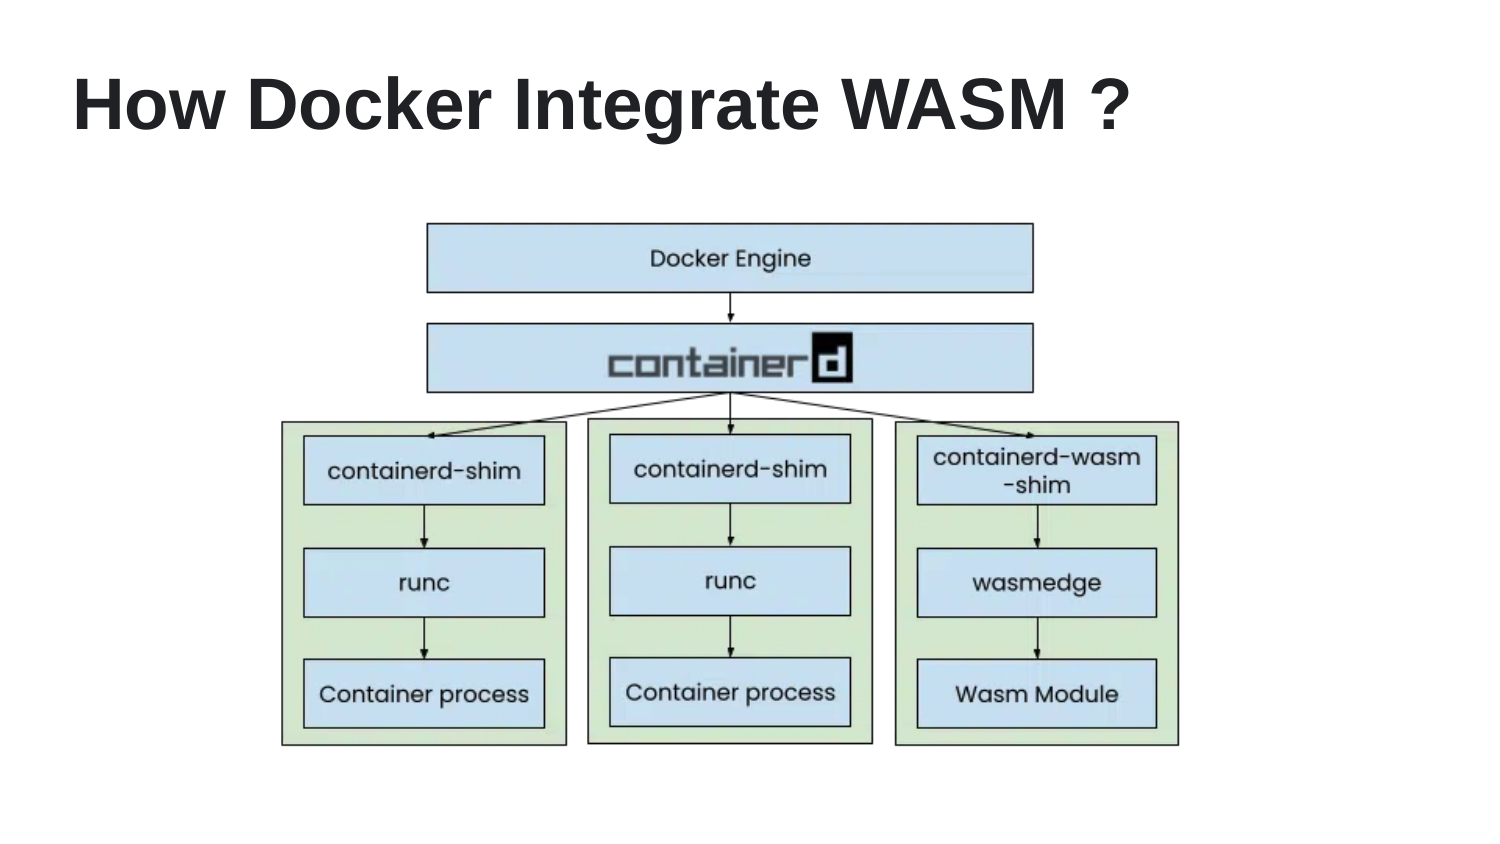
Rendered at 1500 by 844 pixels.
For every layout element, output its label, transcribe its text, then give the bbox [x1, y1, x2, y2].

title How Docker Integrate WASM ? [57, 42, 1244, 254]
picture [177, 167, 1323, 794]
